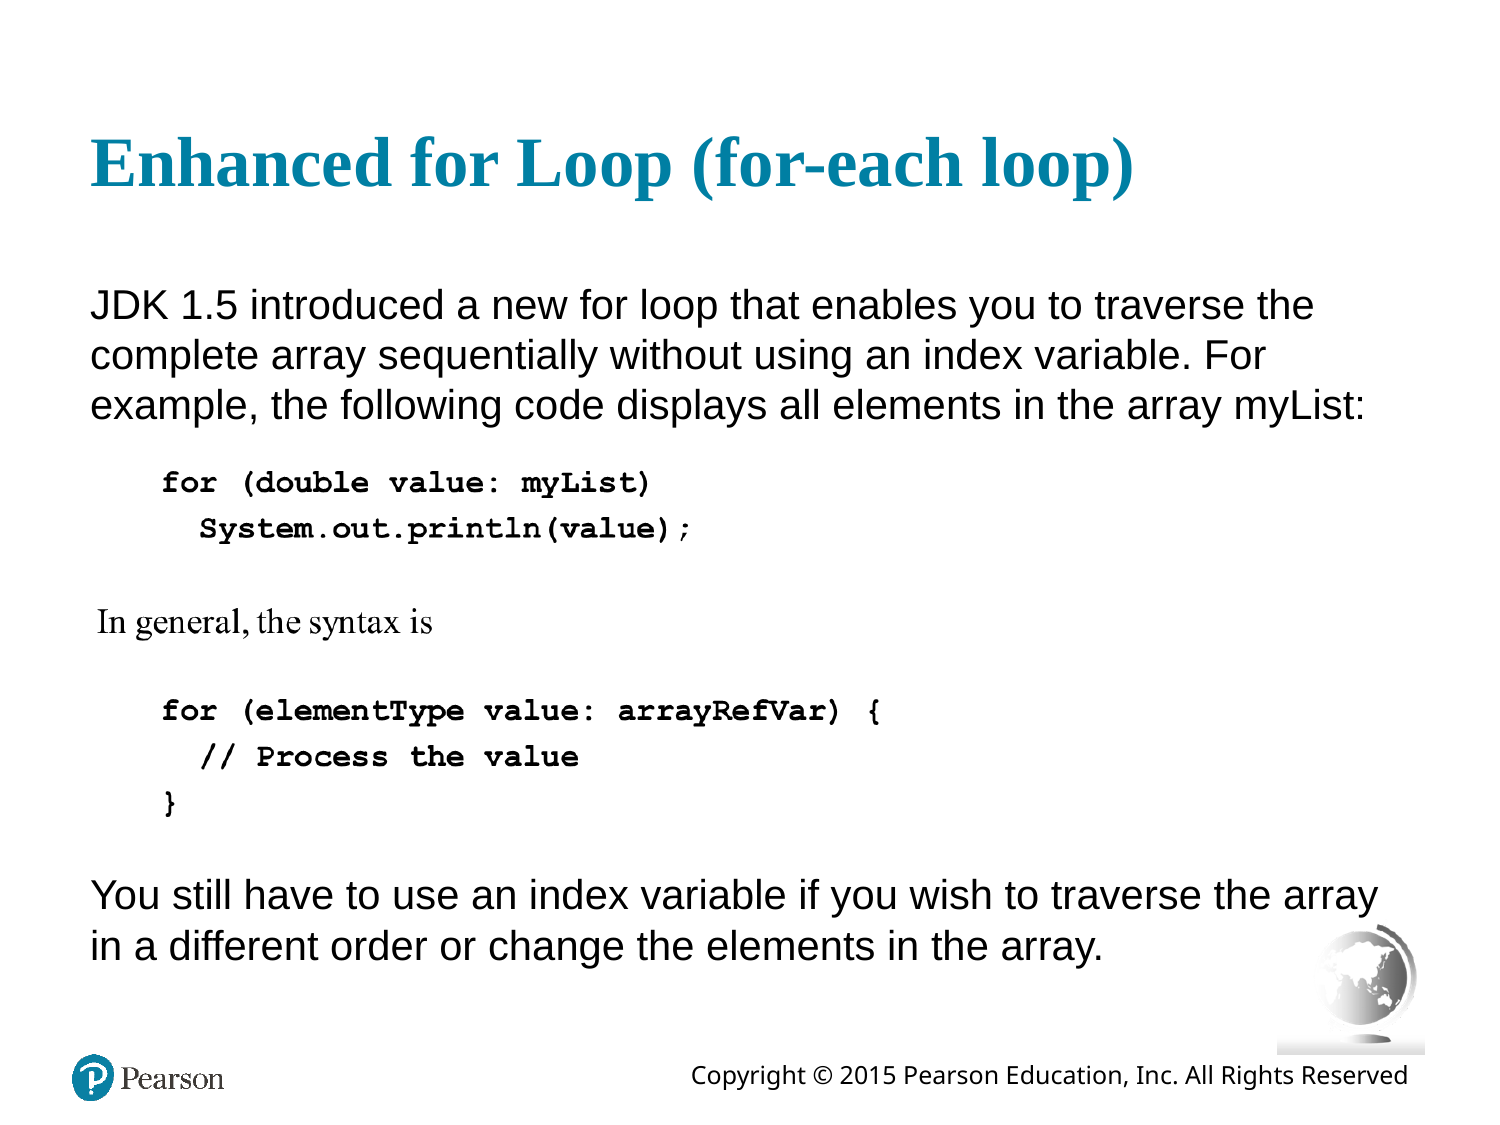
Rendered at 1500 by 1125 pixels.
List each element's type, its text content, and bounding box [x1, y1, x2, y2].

picture [99, 1054, 224, 1101]
text_box You still have to use an index variable if you wish to traverse the array in a different order or change the elements in the array. [74, 853, 1425, 980]
picture [74, 452, 902, 841]
picture [72, 1054, 88, 1070]
picture [72, 1088, 82, 1101]
list JDK 1.5 introduced a new for loop that enables you to traverse the complete array sequentially without using an index variable. For example, the following code displays all elements in the array myList: [75, 262, 1425, 435]
picture [1277, 980, 1425, 1055]
title Enhanced for Loop (for-each loop) [75, 35, 1425, 216]
picture [81, 1063, 106, 1088]
